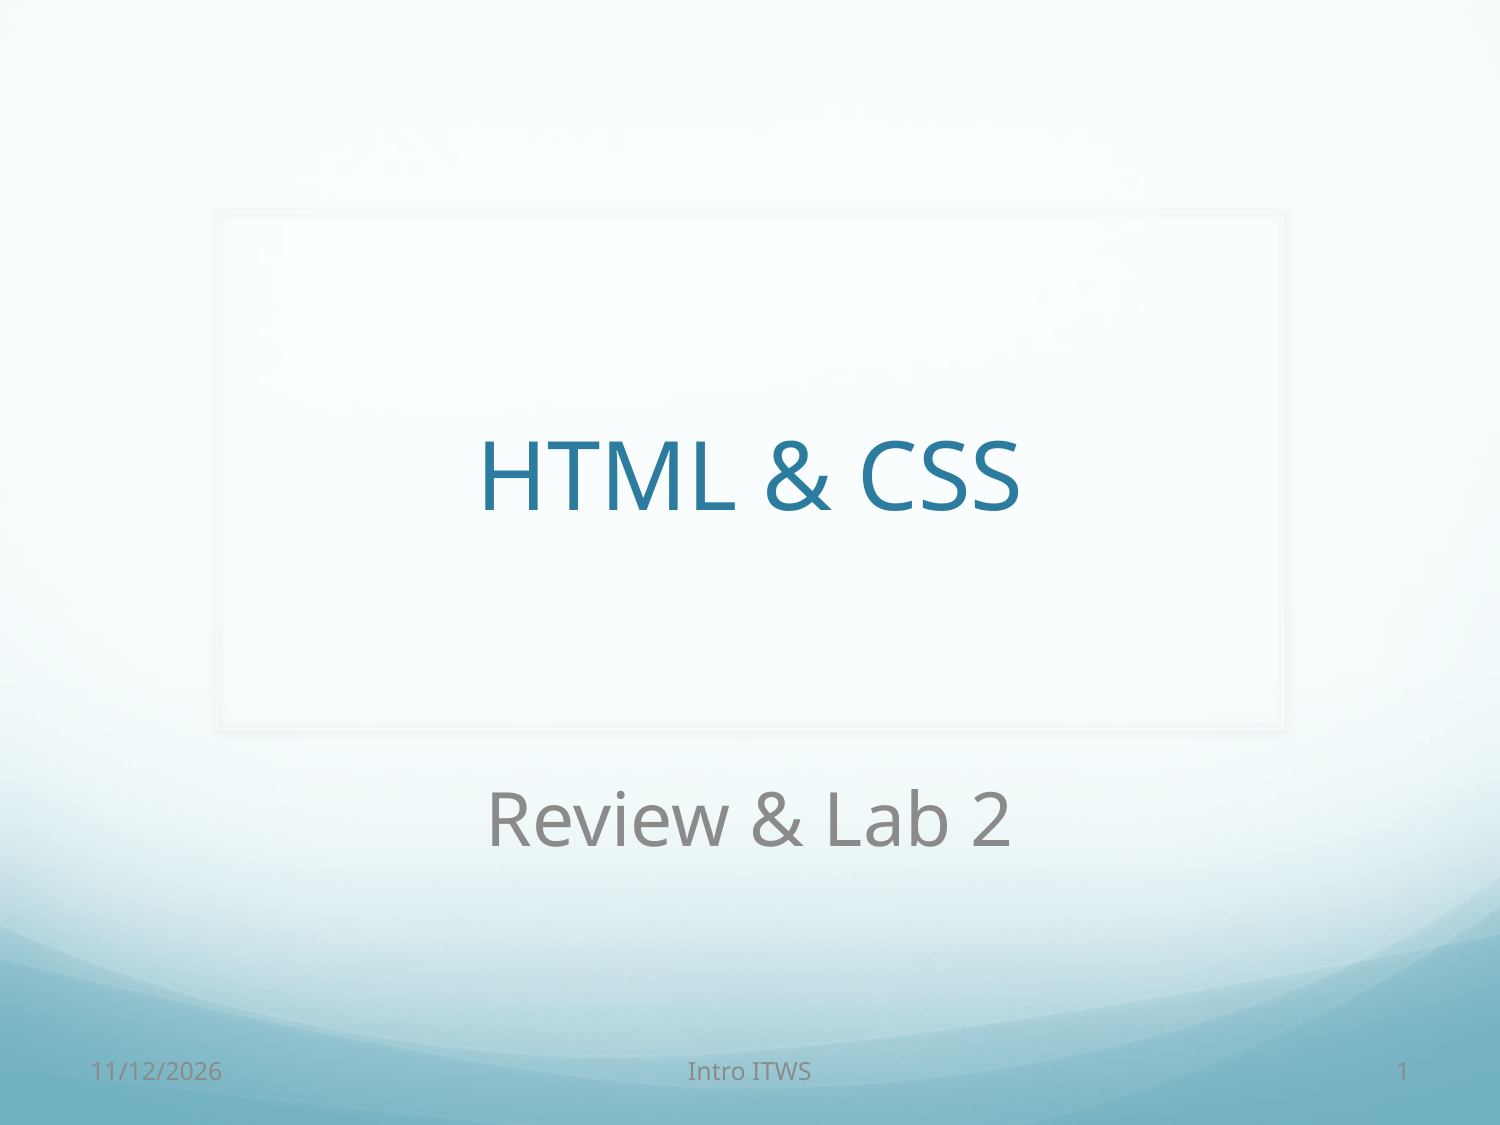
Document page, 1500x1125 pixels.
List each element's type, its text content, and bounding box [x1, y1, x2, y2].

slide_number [75, 1042, 425, 1103]
title HTML & CSS [216, 210, 1284, 733]
slide_number 1 [1074, 1042, 1425, 1103]
footer Intro ITWS [512, 1042, 988, 1103]
subtitle Review & Lab 2 [216, 740, 1284, 892]
